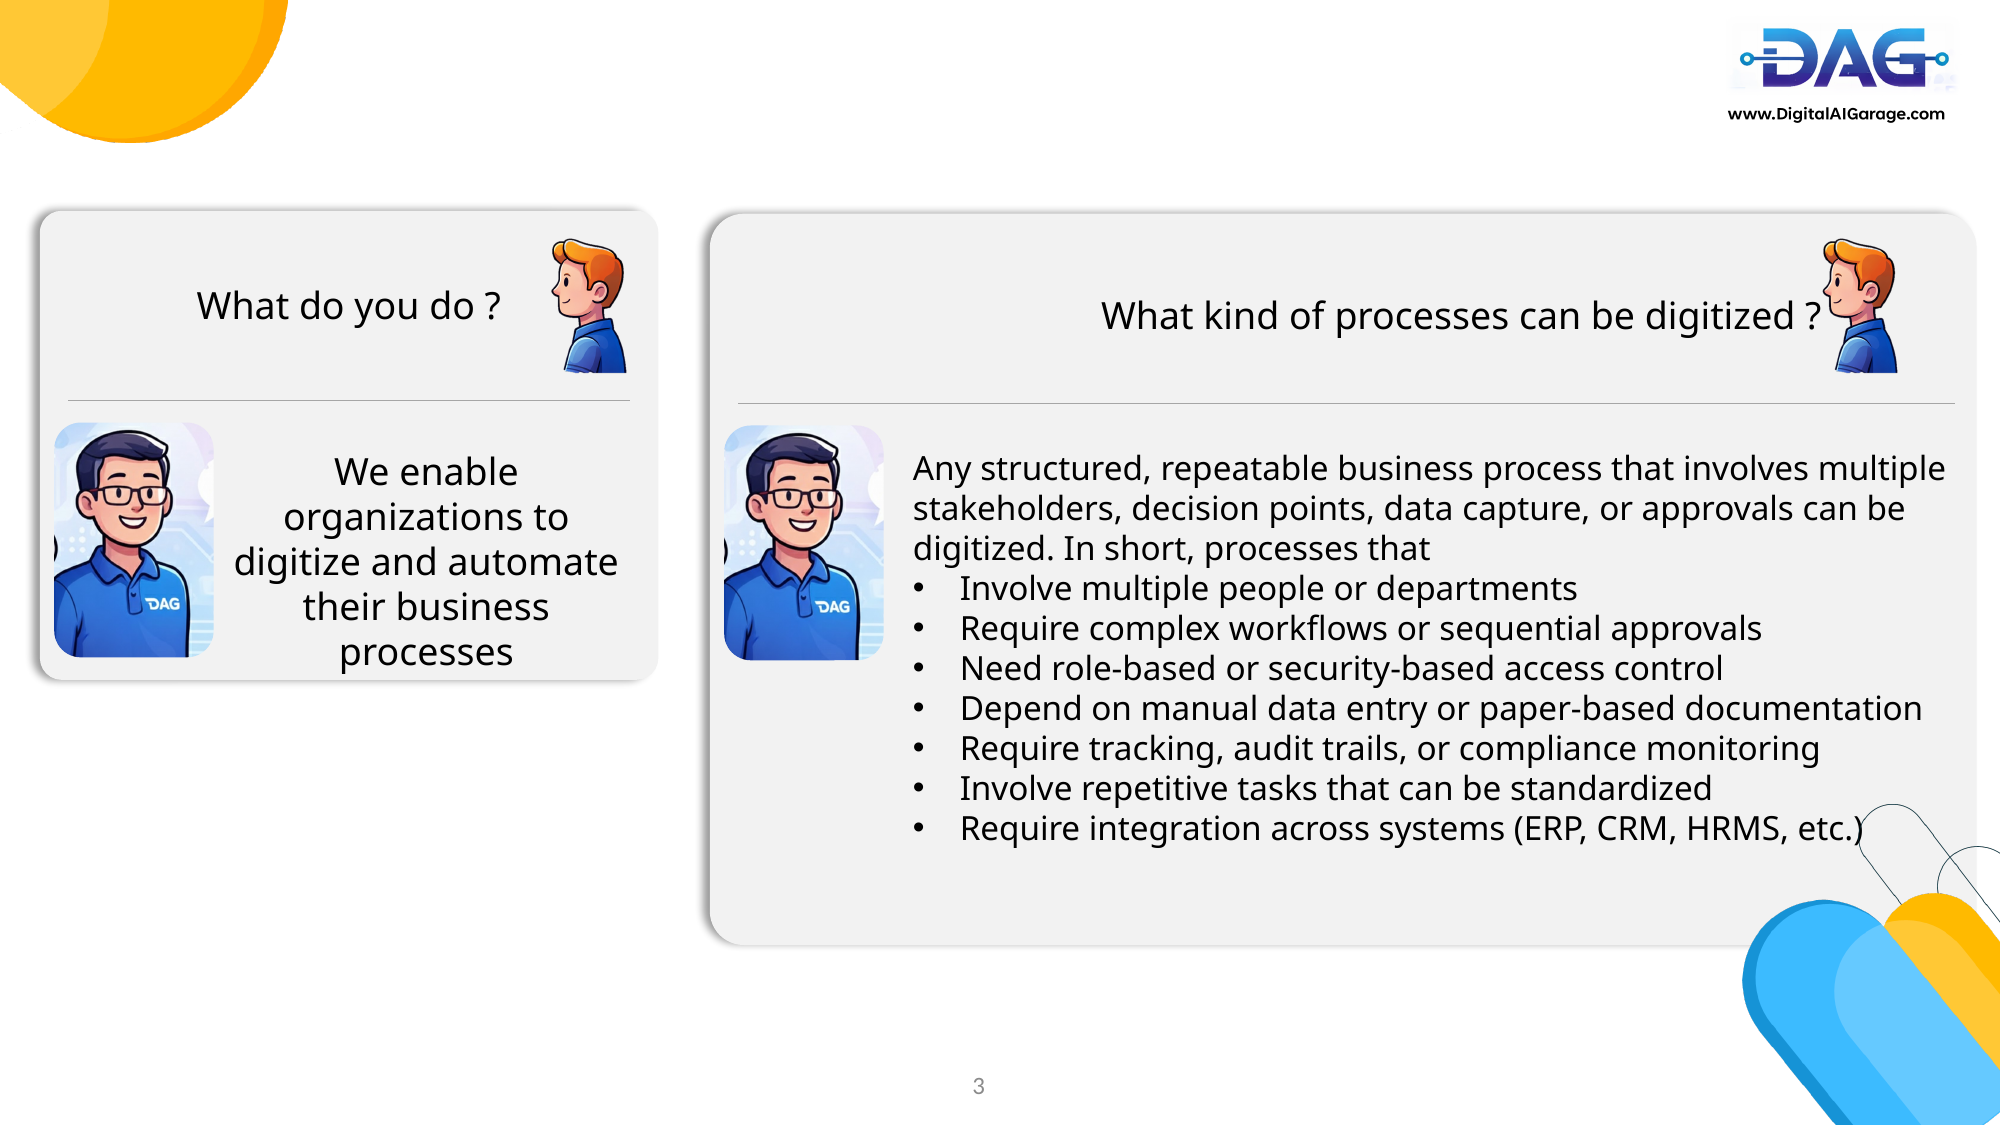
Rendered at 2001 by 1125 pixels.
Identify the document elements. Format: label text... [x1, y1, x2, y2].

picture [1774, 207, 1922, 392]
picture [724, 425, 884, 661]
text_box [708, 212, 1978, 947]
slide_number 3 [793, 1054, 1000, 1115]
picture [0, 0, 289, 143]
picture [1694, 14, 1977, 135]
text_box What kind of processes can be digitized ? [1075, 284, 1774, 344]
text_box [39, 207, 659, 680]
text_box Any structured, repeatable business process that involves multiple stakeholders, decision points, data capture, or approvals can be digitized. In short, processes that Involve multiple people or departments Require complex workflows or sequential approvals Need role-based or security-based access control Depend on manual data entry or paper-based documentation Require tracking, audit trails, or compliance monitoring Involve repetitive tasks that can be standardized Require integration across systems (ERP, CRM, HRMS, etc.) [898, 440, 1975, 855]
picture [1742, 803, 2000, 1125]
